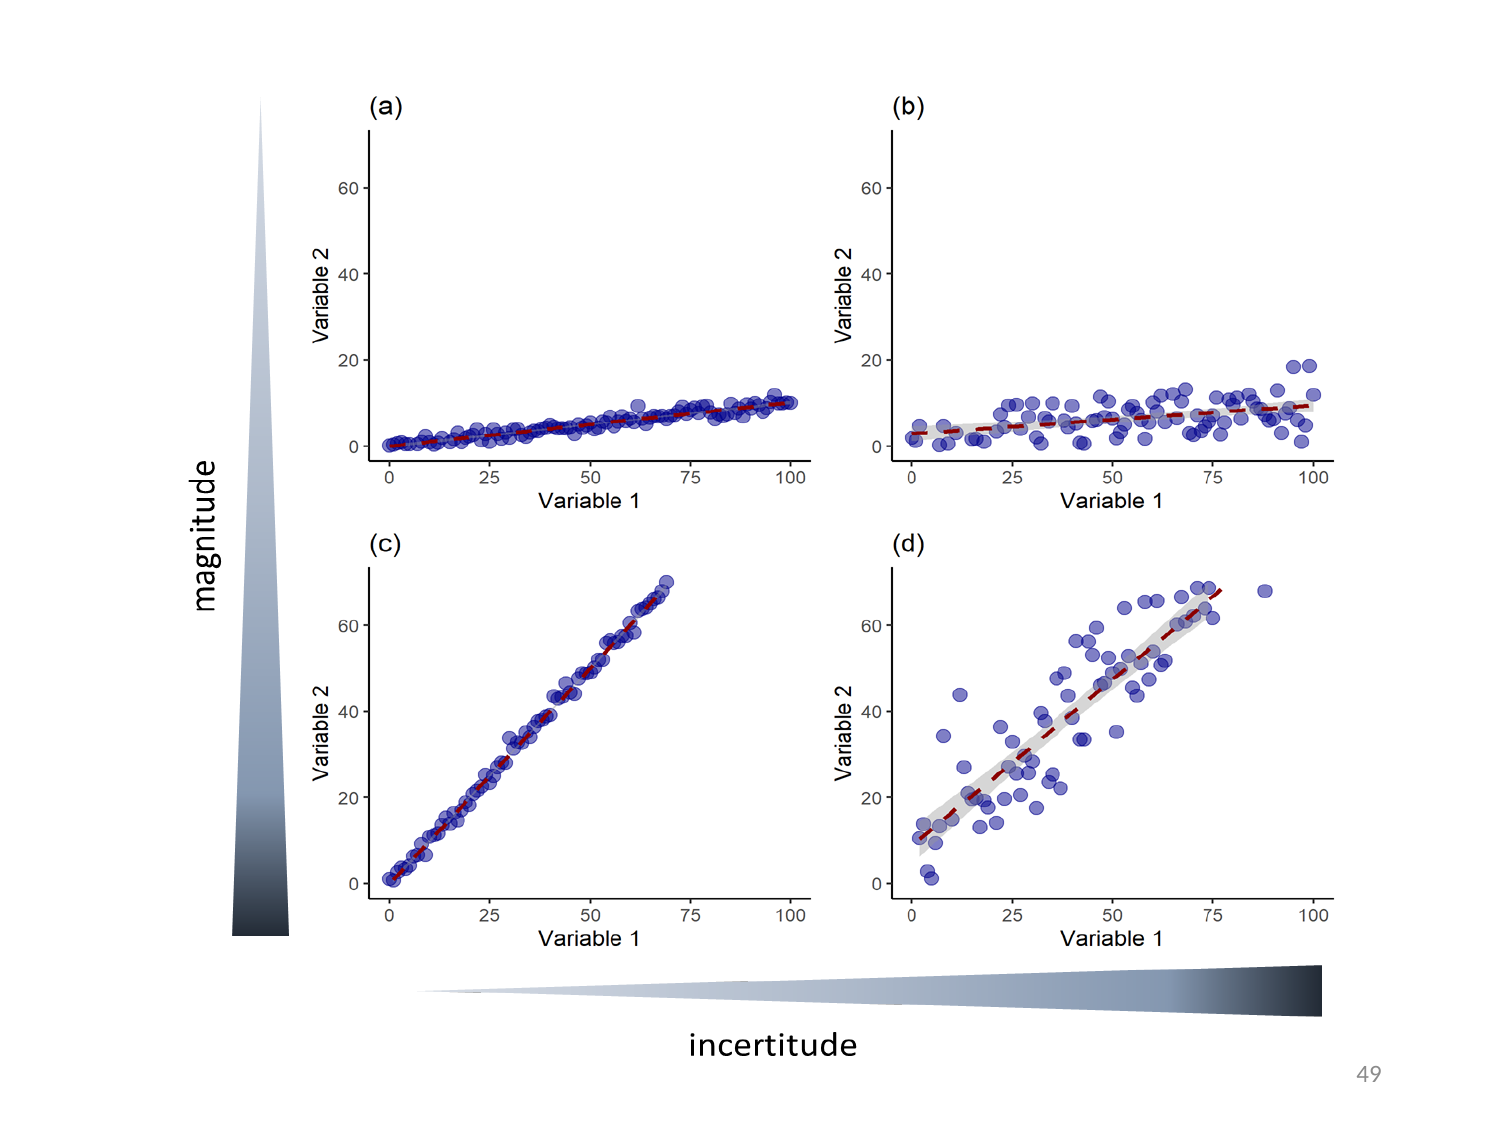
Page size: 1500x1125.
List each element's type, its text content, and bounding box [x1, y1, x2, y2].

slide_number 49 [1059, 1042, 1397, 1103]
picture [166, 74, 1356, 1087]
